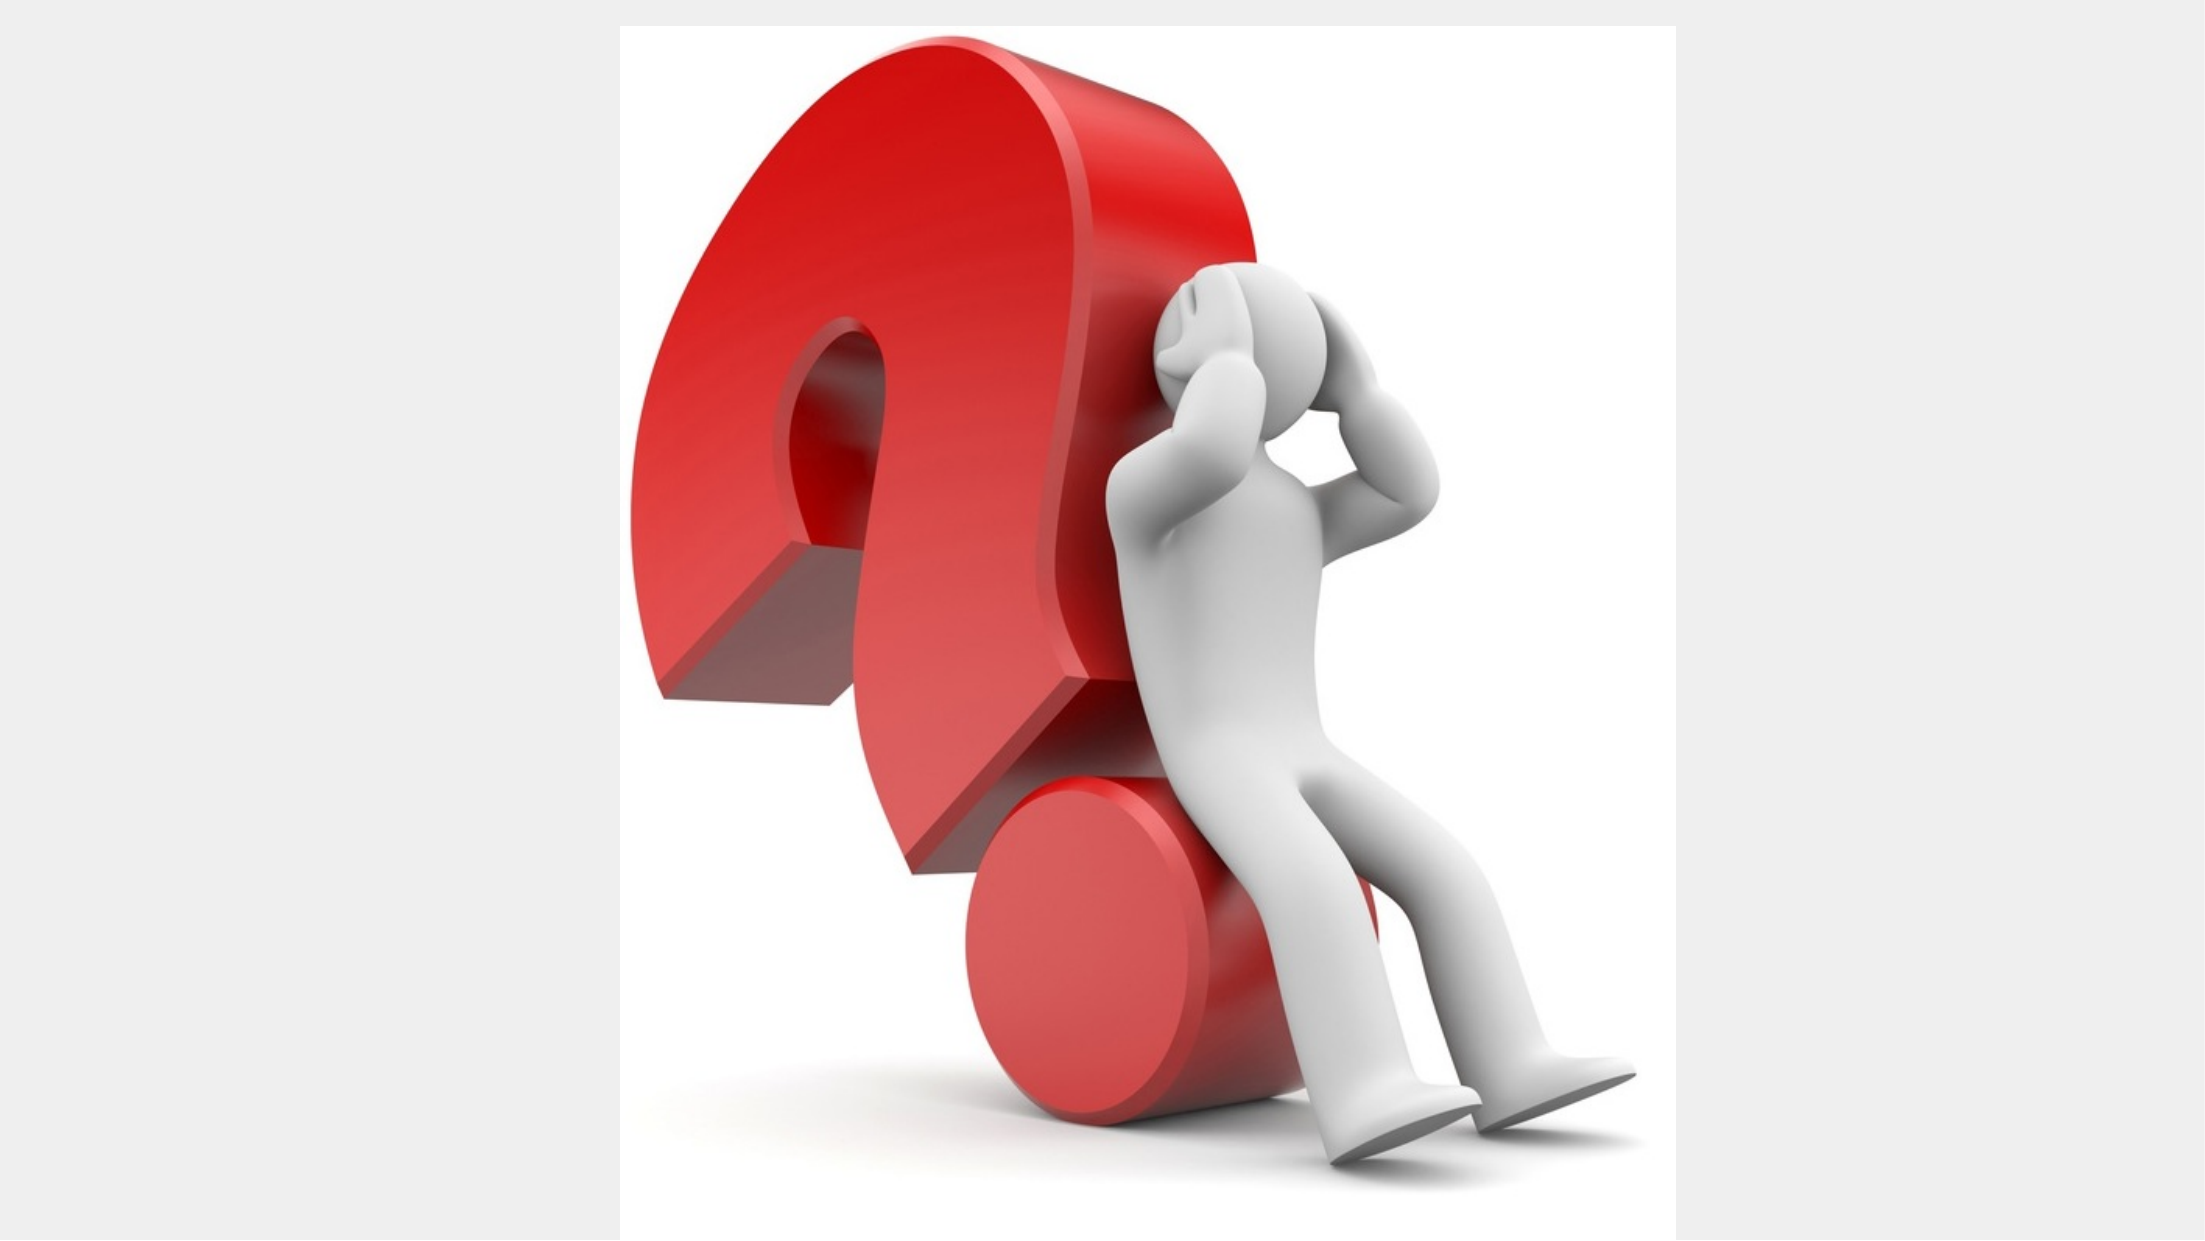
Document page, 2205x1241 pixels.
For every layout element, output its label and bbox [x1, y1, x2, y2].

picture [620, 26, 1676, 1241]
